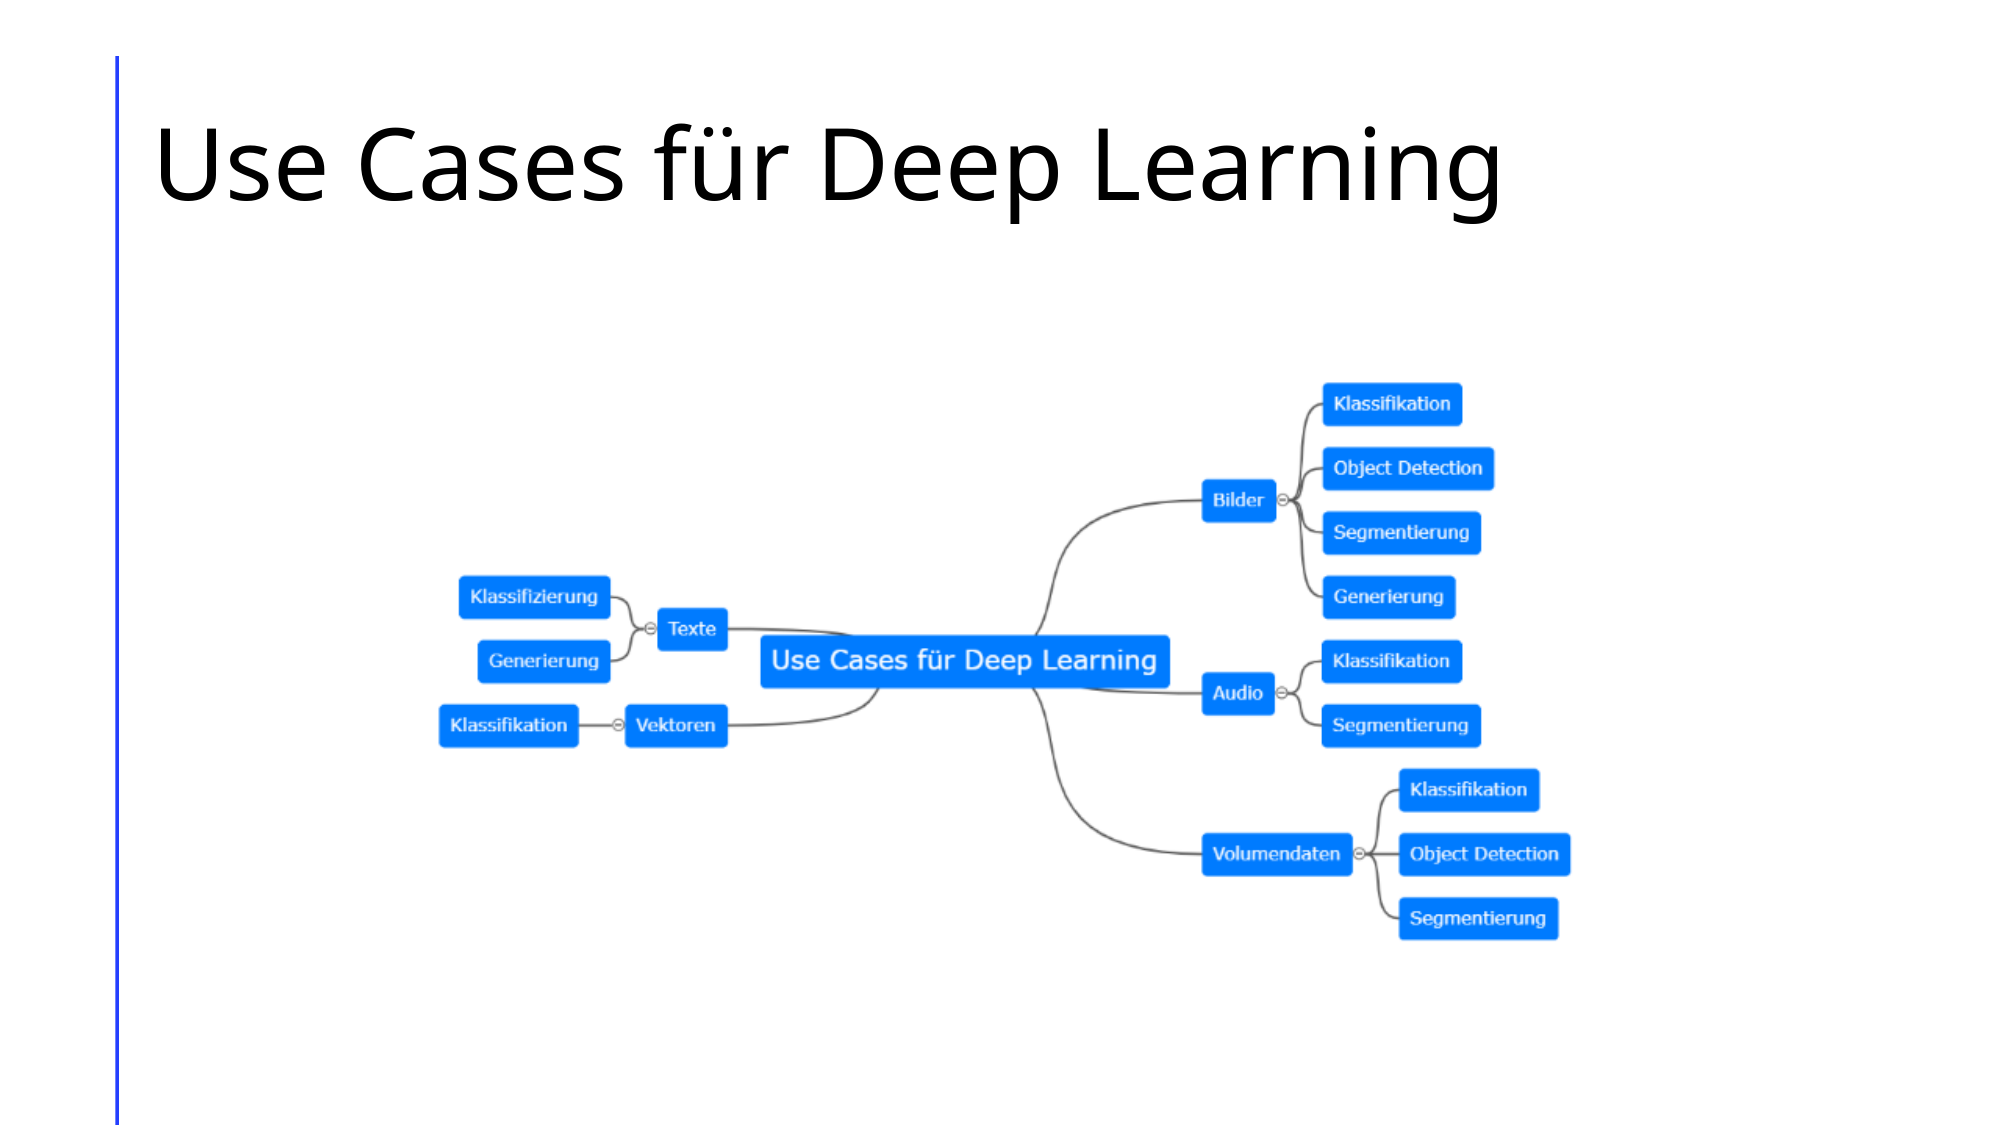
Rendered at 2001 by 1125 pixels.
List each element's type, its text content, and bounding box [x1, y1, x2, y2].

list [406, 364, 1594, 949]
title Use Cases für Deep Learning [137, 59, 1863, 278]
